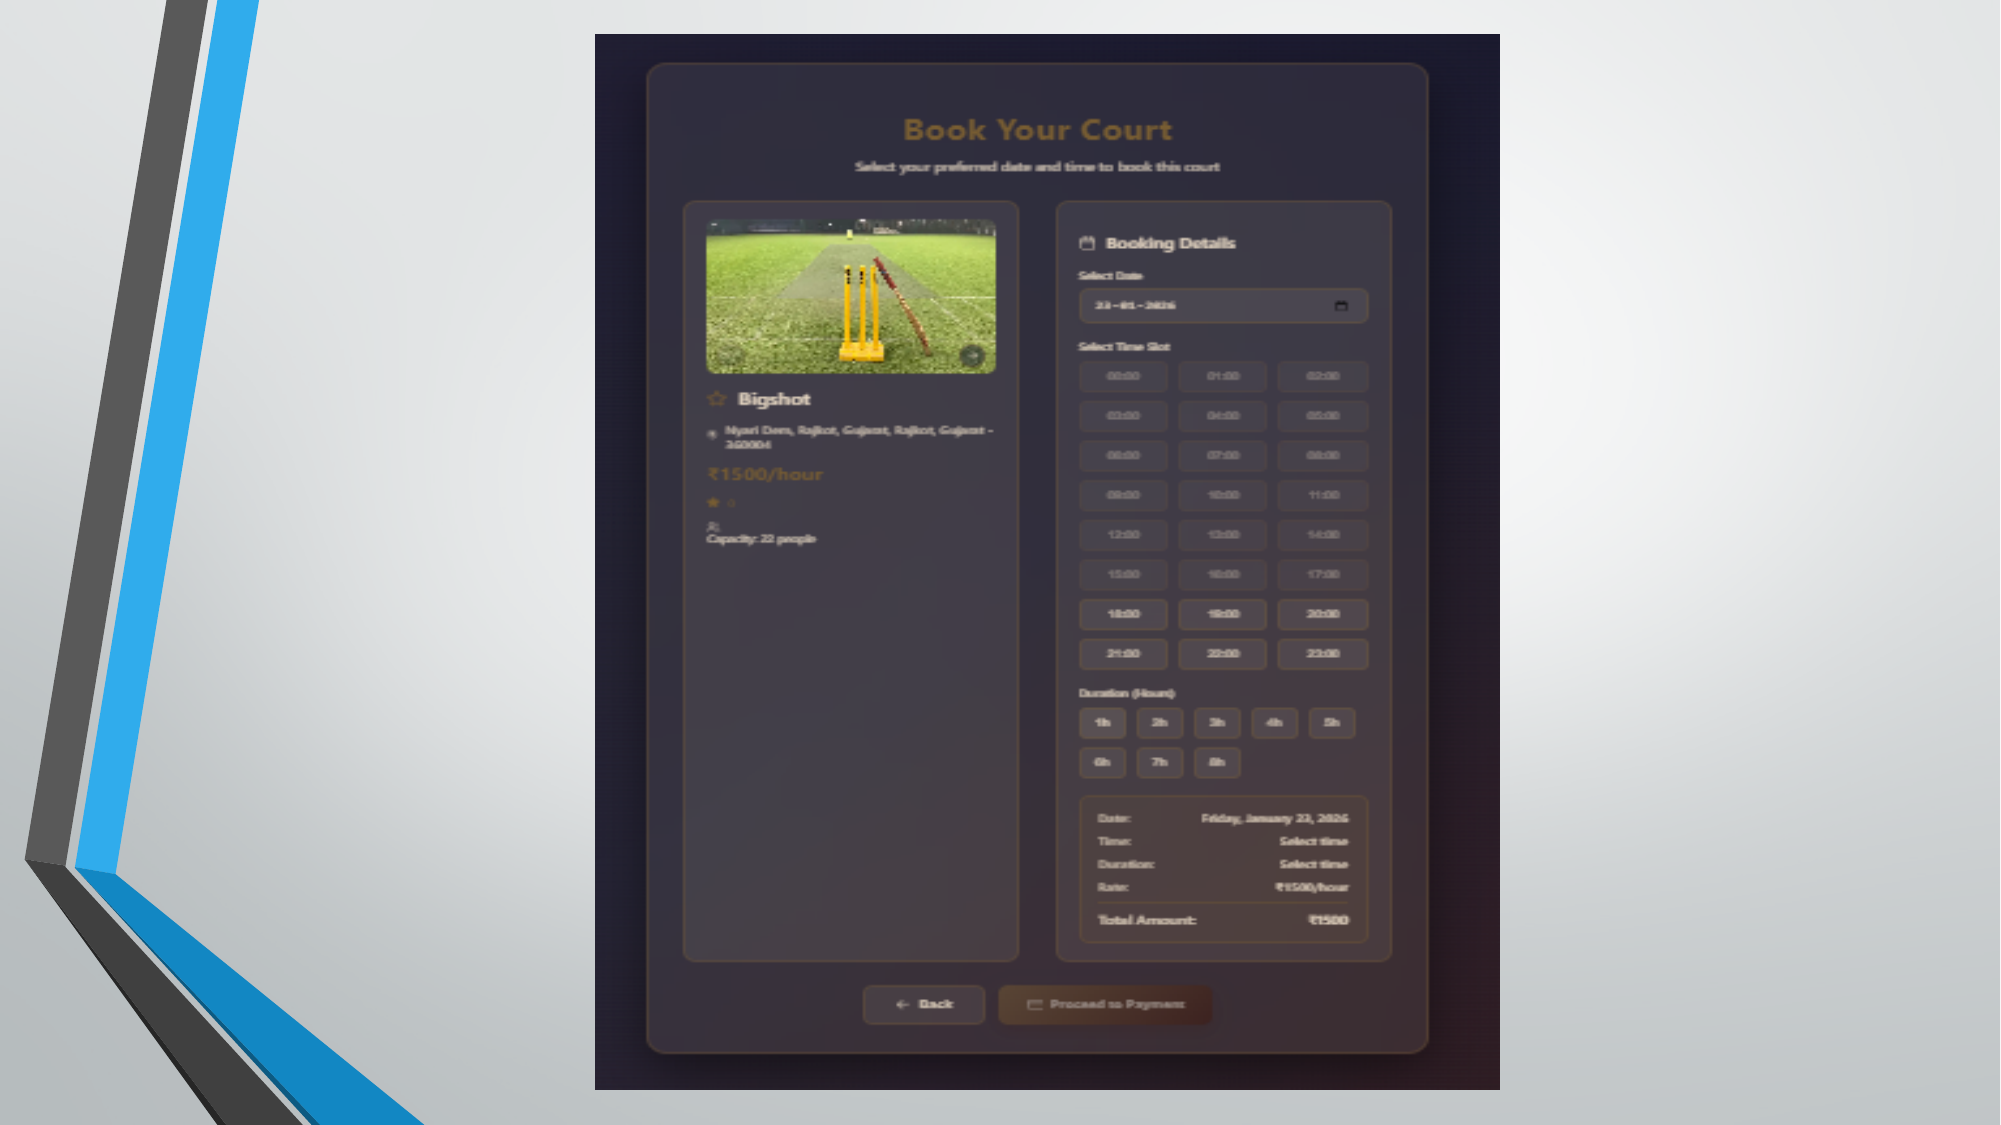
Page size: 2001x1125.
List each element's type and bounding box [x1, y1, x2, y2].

picture [594, 34, 1501, 1091]
